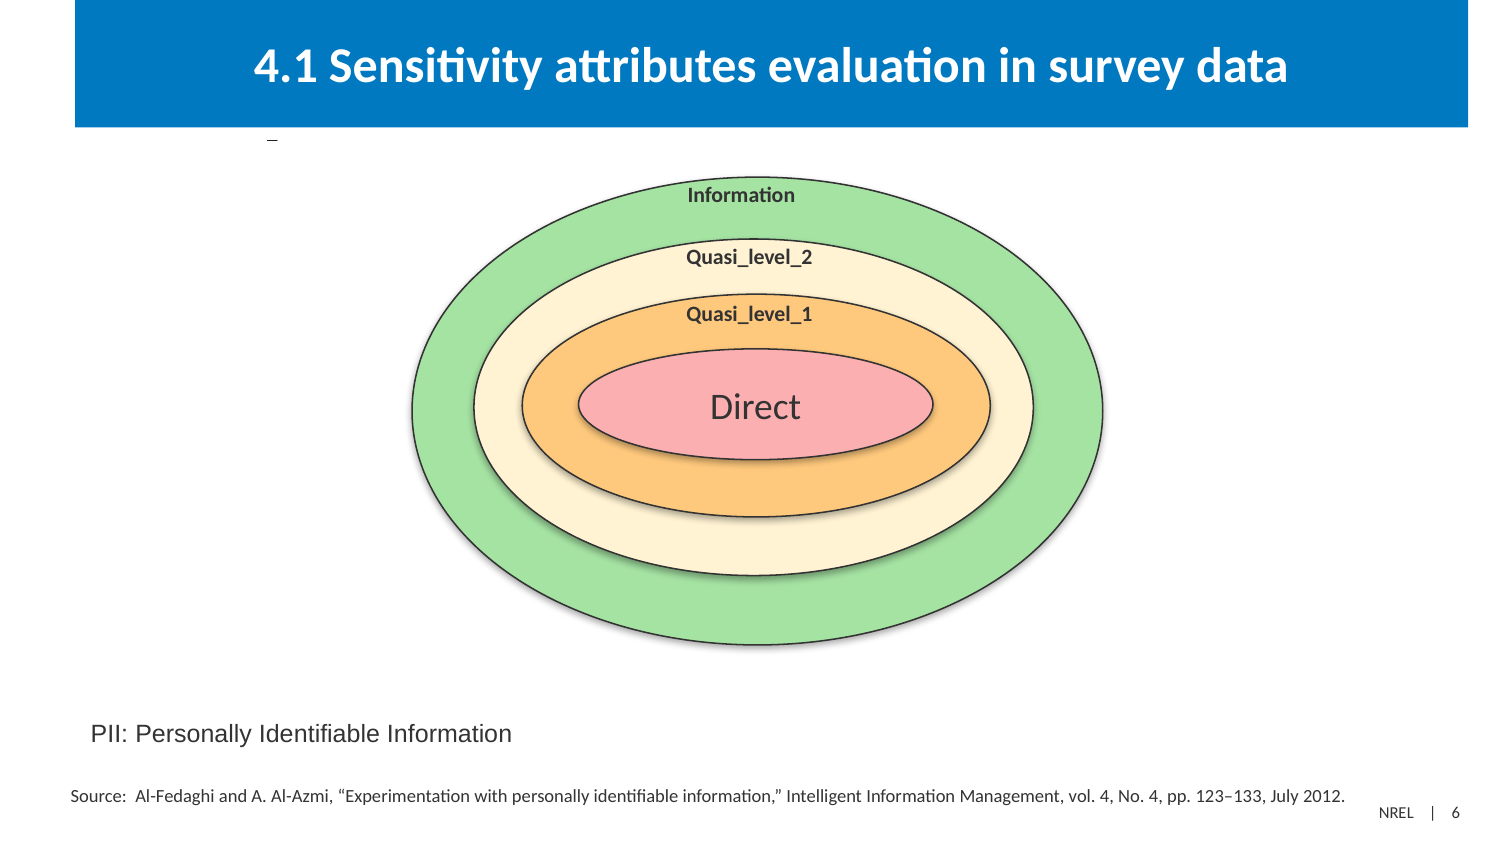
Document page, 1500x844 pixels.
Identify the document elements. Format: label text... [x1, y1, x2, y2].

title 4.1 Sensitivity attributes evaluation in survey data [75, 0, 1469, 128]
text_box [55, 177, 1389, 837]
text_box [263, 140, 1211, 678]
